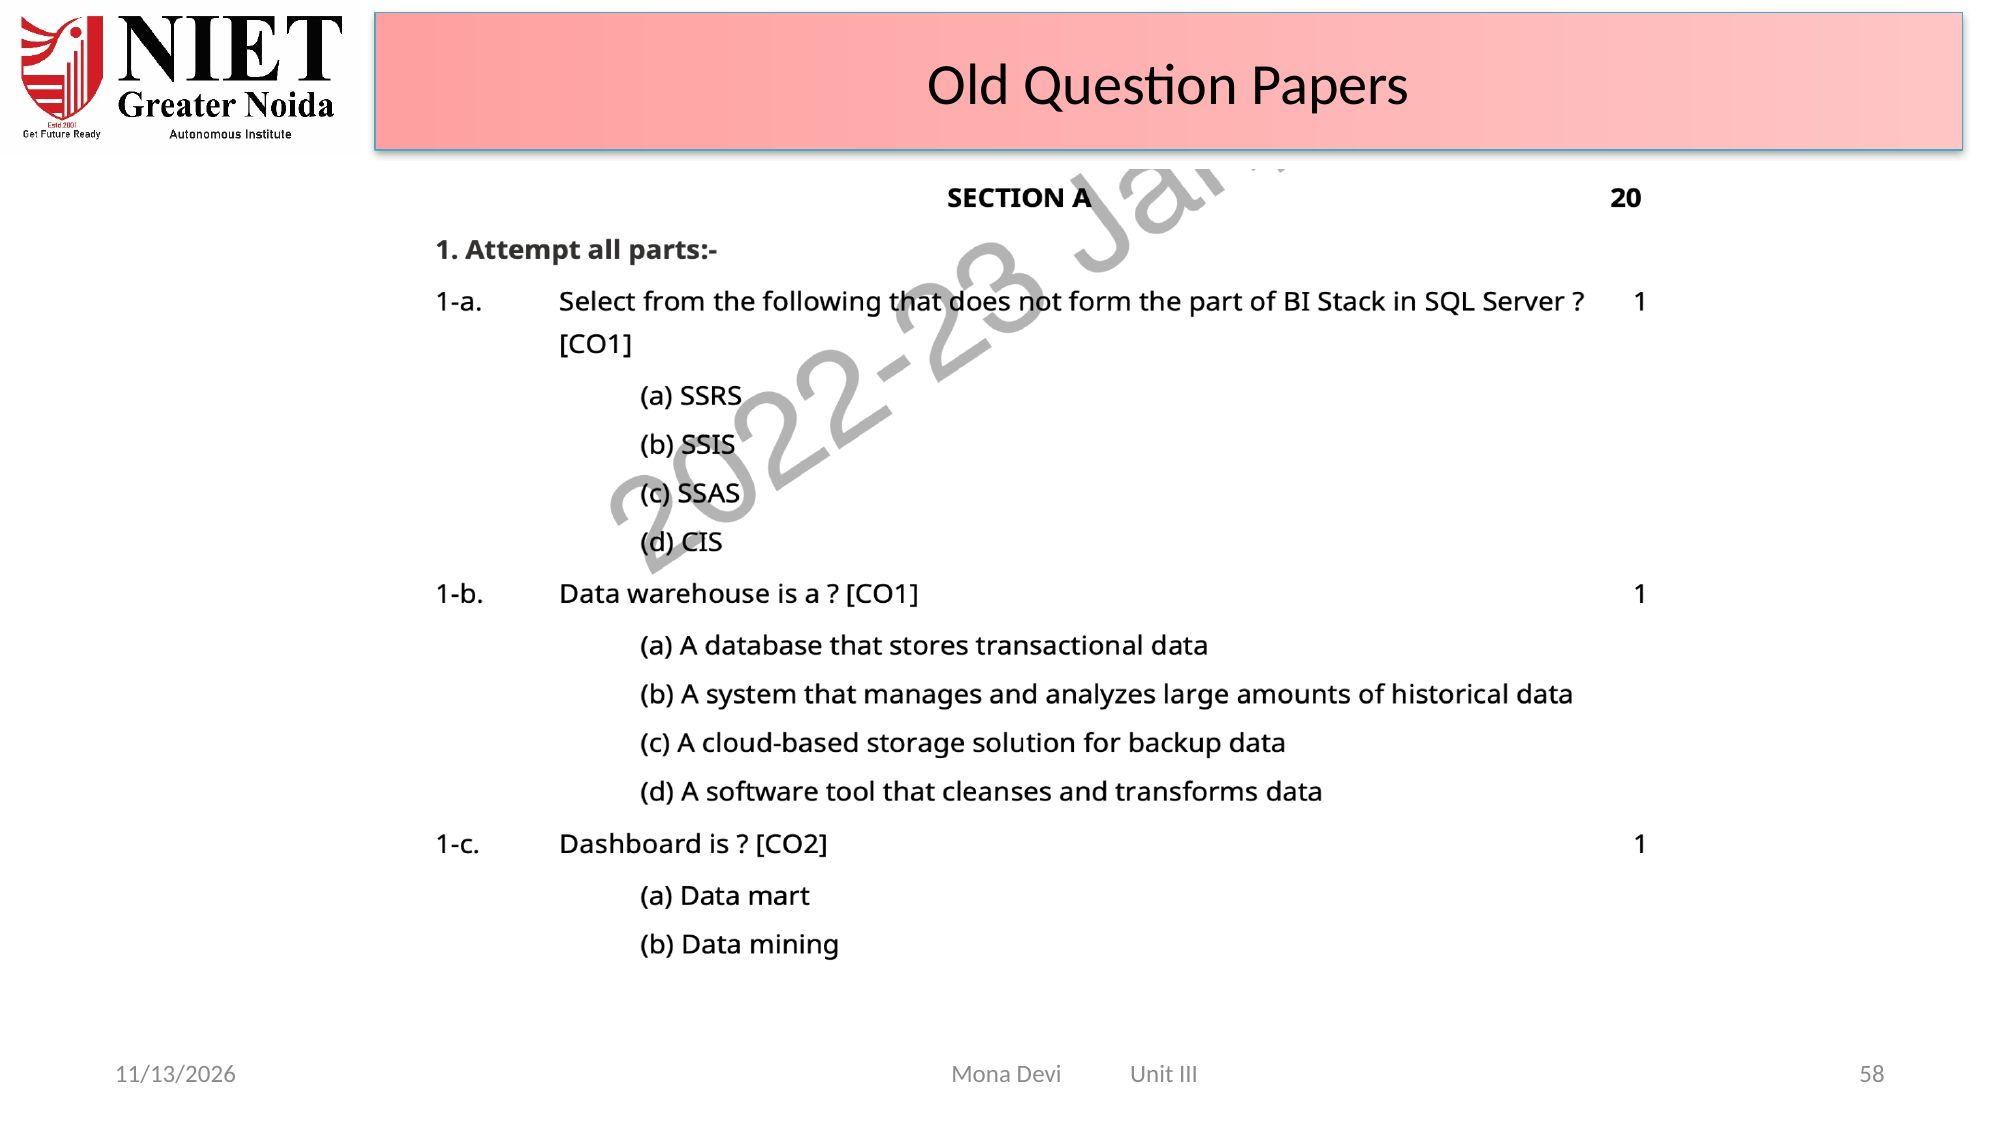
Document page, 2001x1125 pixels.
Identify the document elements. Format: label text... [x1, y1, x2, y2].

picture [387, 169, 1663, 1008]
slide_number 58 [1433, 1042, 1900, 1103]
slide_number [99, 1042, 567, 1103]
picture [0, 0, 363, 156]
footer Mona Devi Unit III [600, 1042, 1433, 1103]
text_box Old Question Papers [374, 12, 1963, 151]
